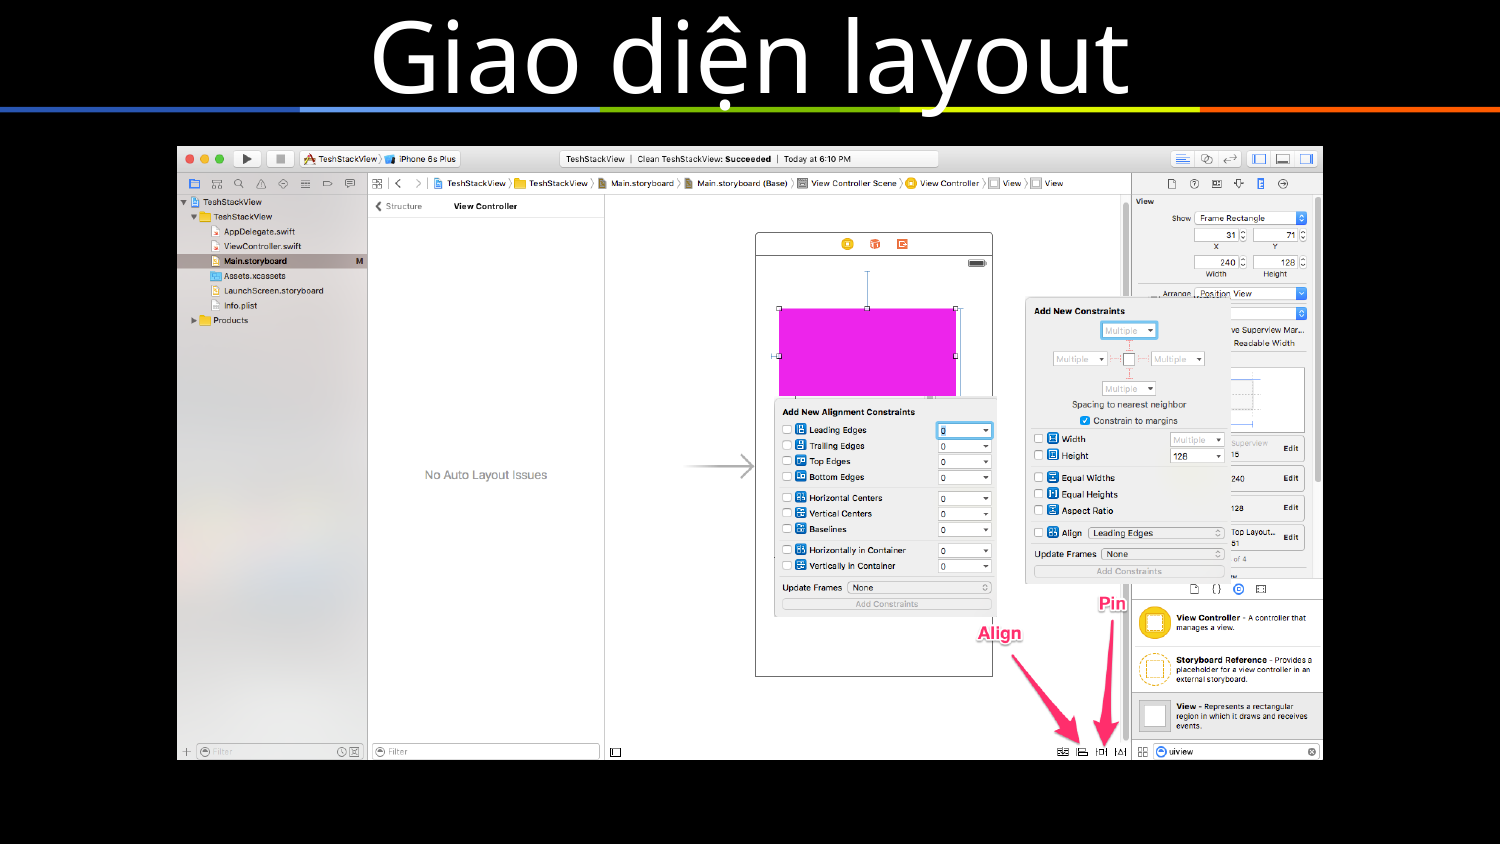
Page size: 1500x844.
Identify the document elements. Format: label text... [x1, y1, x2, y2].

picture [177, 146, 1323, 760]
title Giao diện layout [37, 9, 1463, 98]
